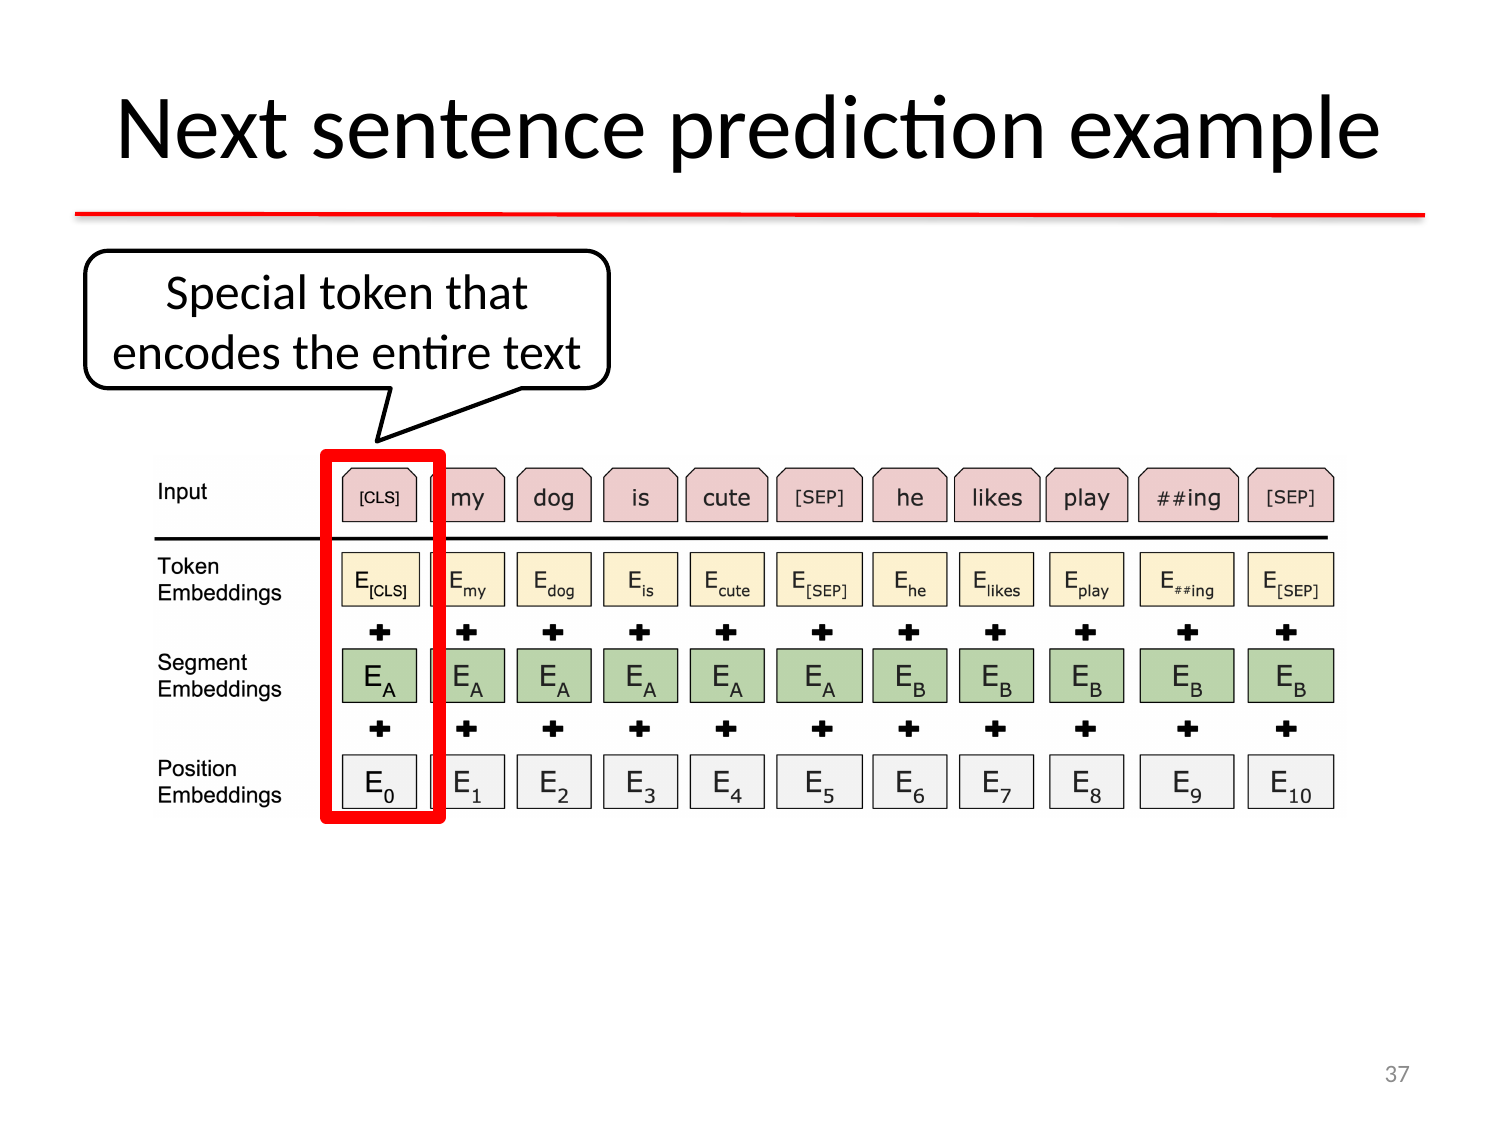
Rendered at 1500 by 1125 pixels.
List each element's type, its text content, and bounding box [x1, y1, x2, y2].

title Next sentence prediction example [75, 45, 1425, 198]
picture [153, 455, 1347, 818]
slide_number 37 [1074, 1042, 1425, 1103]
text_box Special token that encodes the entire text [83, 248, 611, 444]
